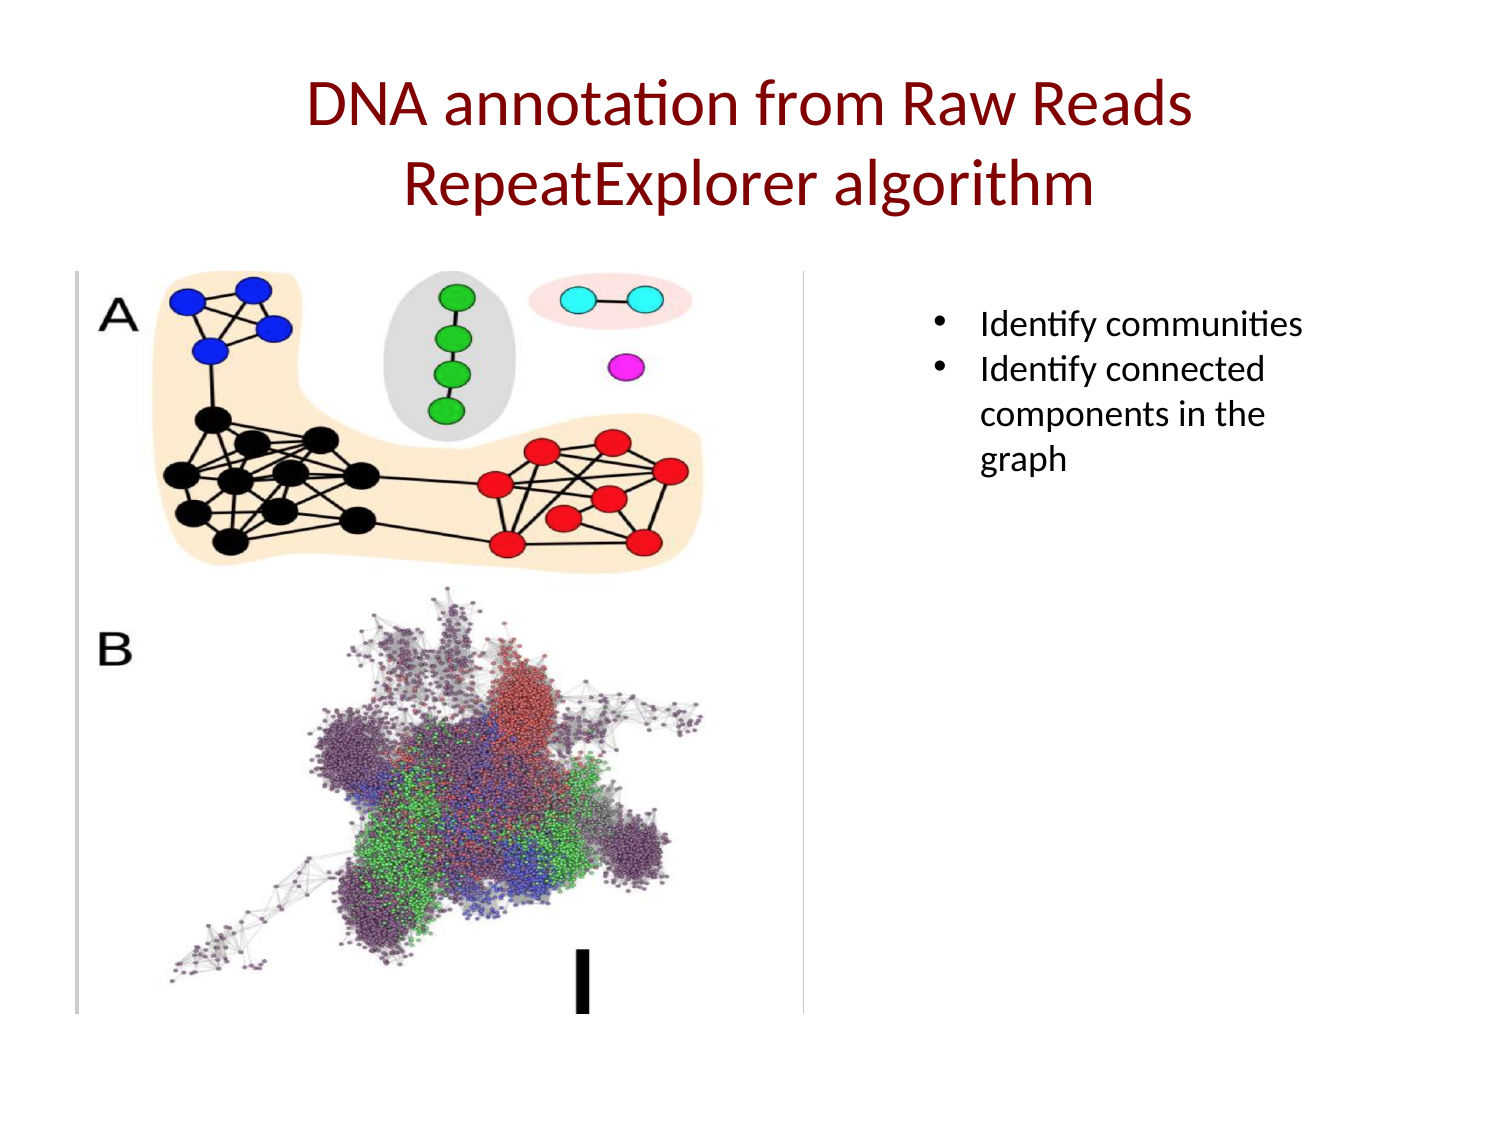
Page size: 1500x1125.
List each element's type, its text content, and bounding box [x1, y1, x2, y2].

text_box Identify communities Identify connected components in the graph [918, 291, 1351, 486]
picture [74, 270, 804, 1015]
title DNA annotation from Raw Reads RepeatExplorer algorithm [75, 45, 1425, 233]
